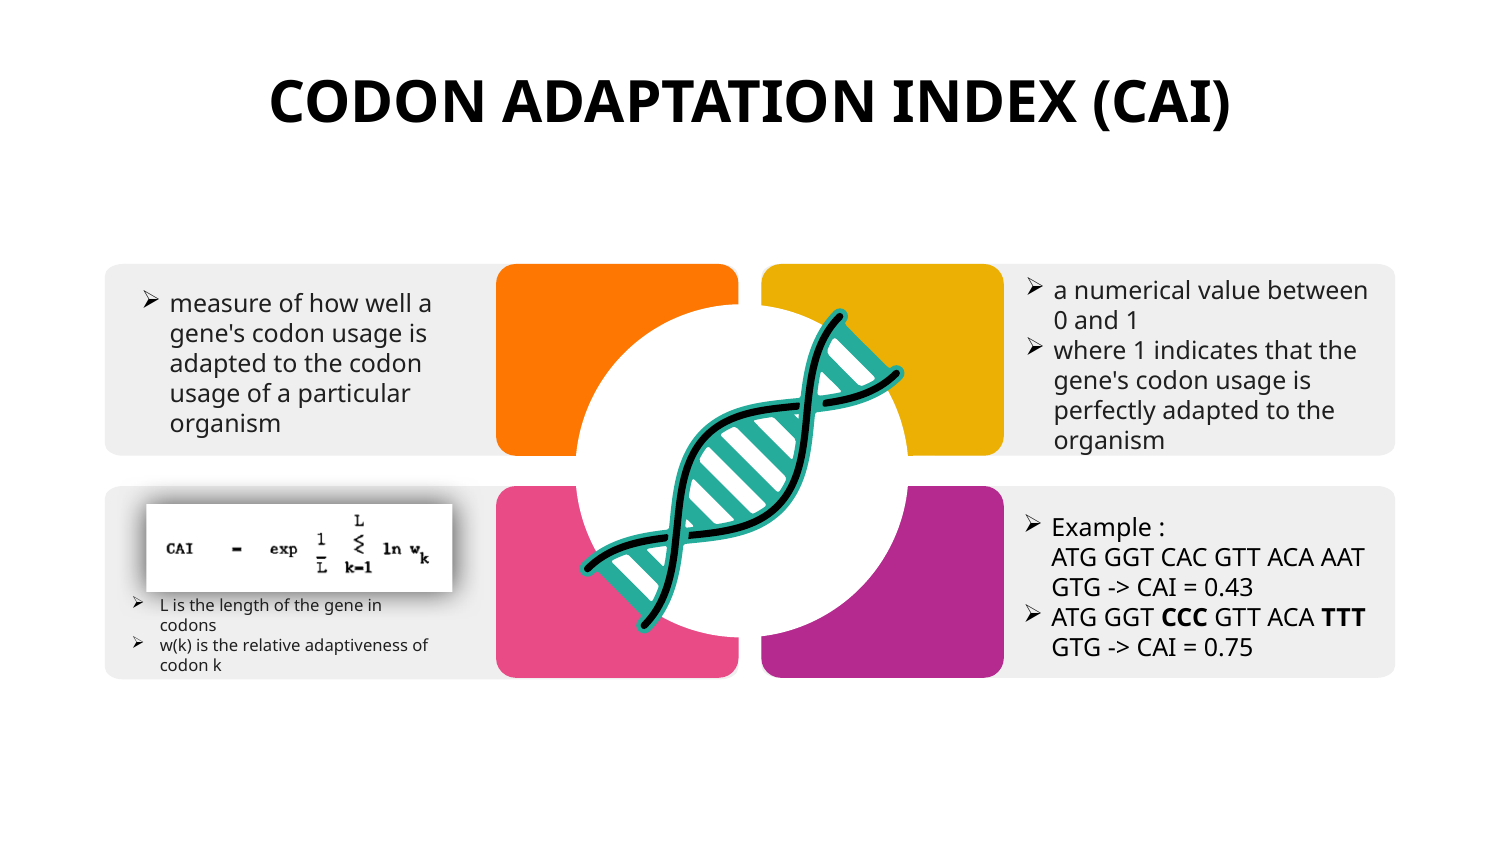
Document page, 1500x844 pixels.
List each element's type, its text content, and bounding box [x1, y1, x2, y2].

picture [146, 504, 453, 592]
text_box [496, 486, 739, 678]
text_box measure of how well a gene's codon usage is adapted to the codon usage of a particular organism [126, 319, 497, 406]
text_box [104, 263, 515, 456]
text_box [761, 486, 1004, 678]
text_box [985, 263, 1396, 456]
text_box [761, 263, 1004, 456]
text_box a numerical value between 0 and 1 where 1 indicates that the gene's codon usage is perfectly adapted to the organism [1010, 321, 1396, 408]
text_box [496, 263, 739, 456]
title CODON ADAPTATION INDEX (CAI) [75, 49, 1425, 105]
text_box [453, 486, 739, 680]
text_box Example : ATG GGT CAC GTT ACA AAT GTG -> CAI = 0.43 ATG GGT CCC GTT ACA TTT GTG -> CAI = 0.75 [1008, 571, 1415, 662]
text_box [104, 486, 144, 679]
text_box [990, 486, 1396, 678]
text_box L is the length of the gene in codons w(k) is the relative adaptiveness of codon k [116, 606, 453, 693]
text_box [578, 308, 906, 634]
